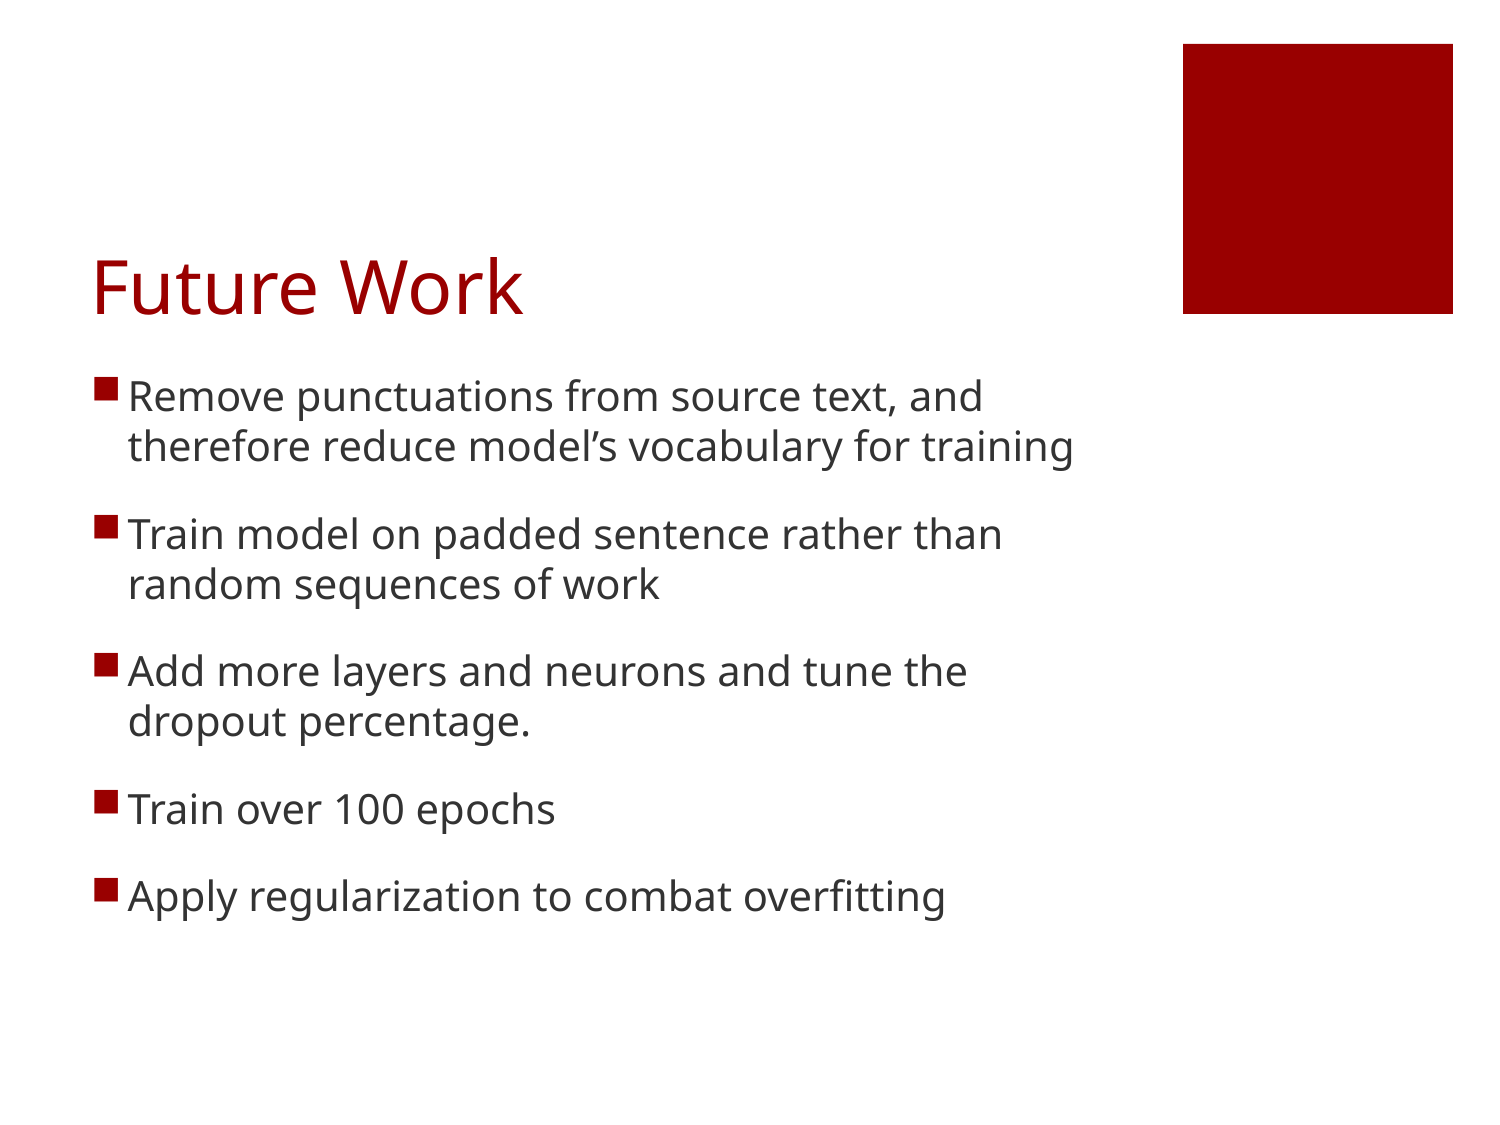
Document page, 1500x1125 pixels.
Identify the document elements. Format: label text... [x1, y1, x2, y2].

title Future Work [75, 149, 1143, 338]
list Remove punctuations from source text, and therefore reduce model’s vocabulary for training Train model on padded sentence rather than random sequences of work Add more layers and neurons and tune the dropout percentage. Train over 100 epochs Apply regularization to combat overfitting [75, 362, 1143, 1005]
